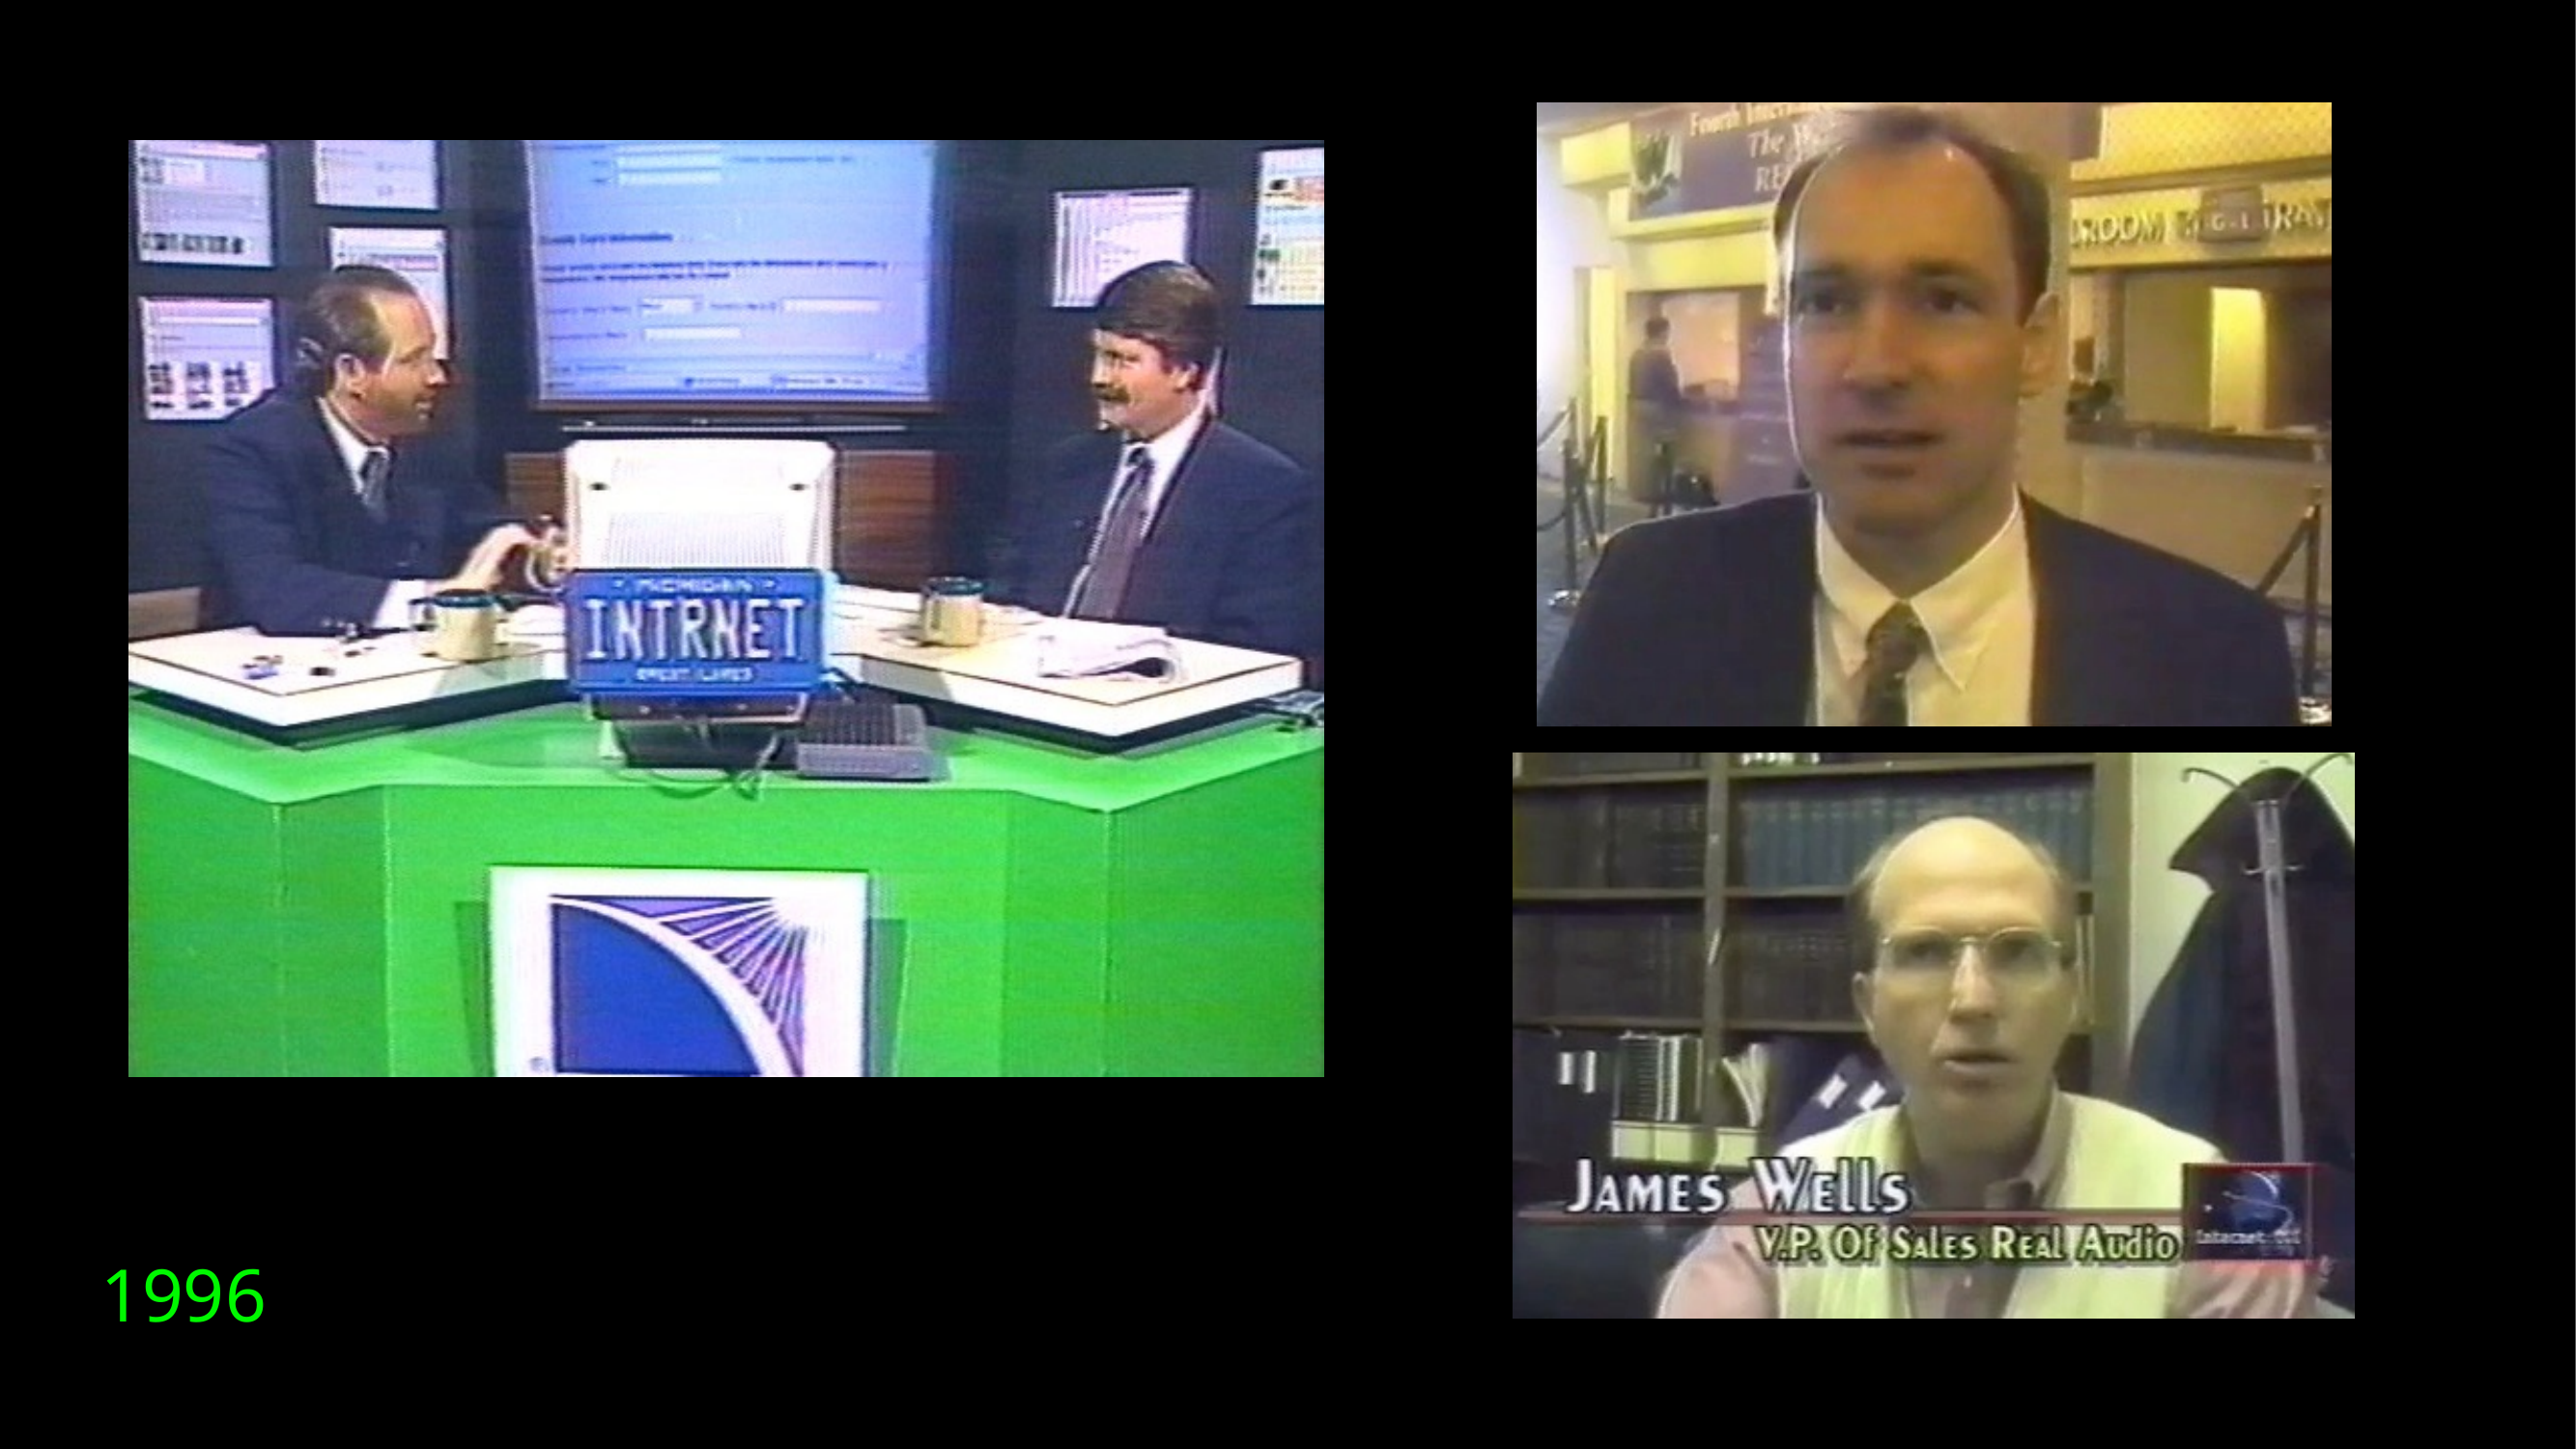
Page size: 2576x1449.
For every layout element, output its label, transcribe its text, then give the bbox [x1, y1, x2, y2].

picture [1513, 752, 2355, 1319]
text_box 1996 [92, 1241, 275, 1345]
picture [1537, 101, 2332, 727]
picture [128, 140, 1325, 1077]
